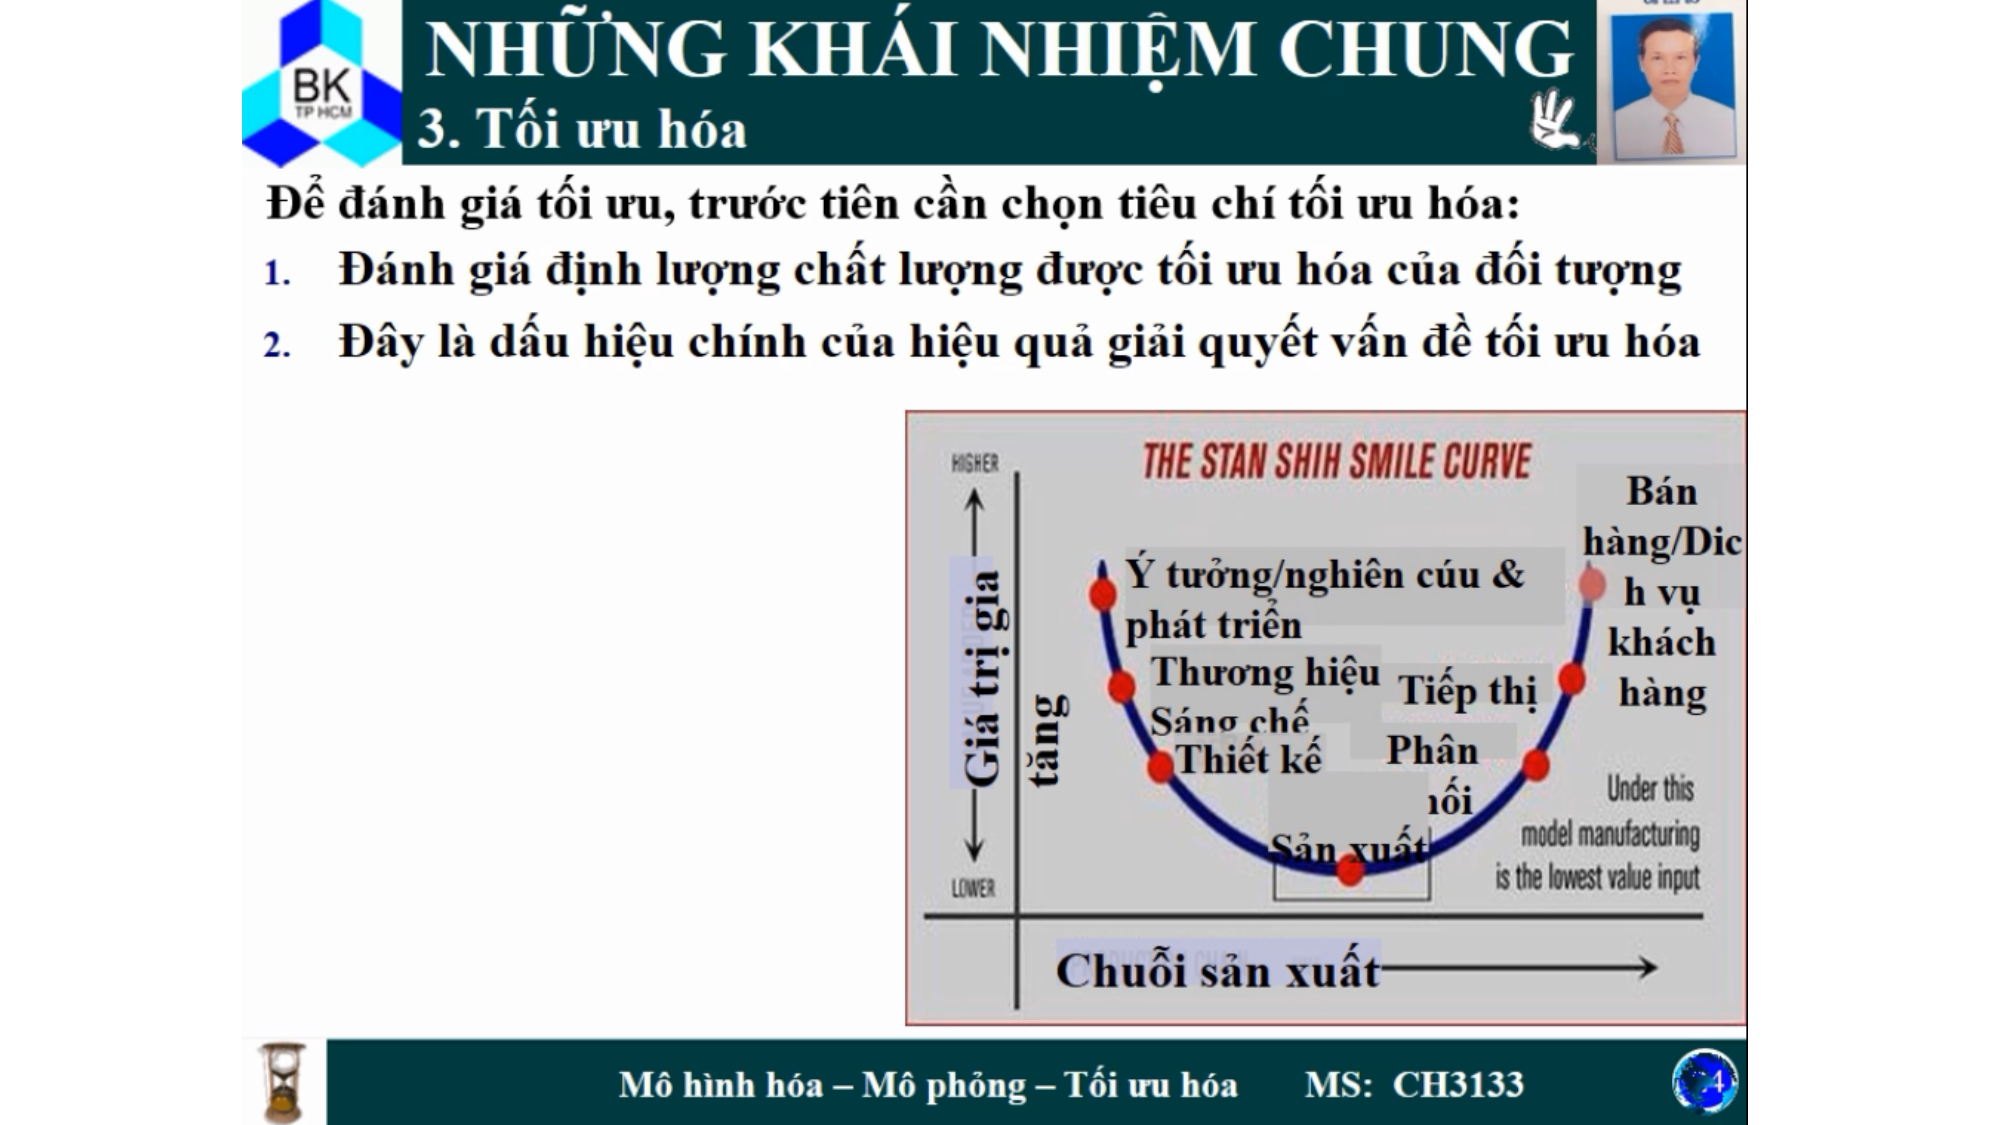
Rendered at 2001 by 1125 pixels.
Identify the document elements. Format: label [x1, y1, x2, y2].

picture [242, 0, 1748, 1125]
